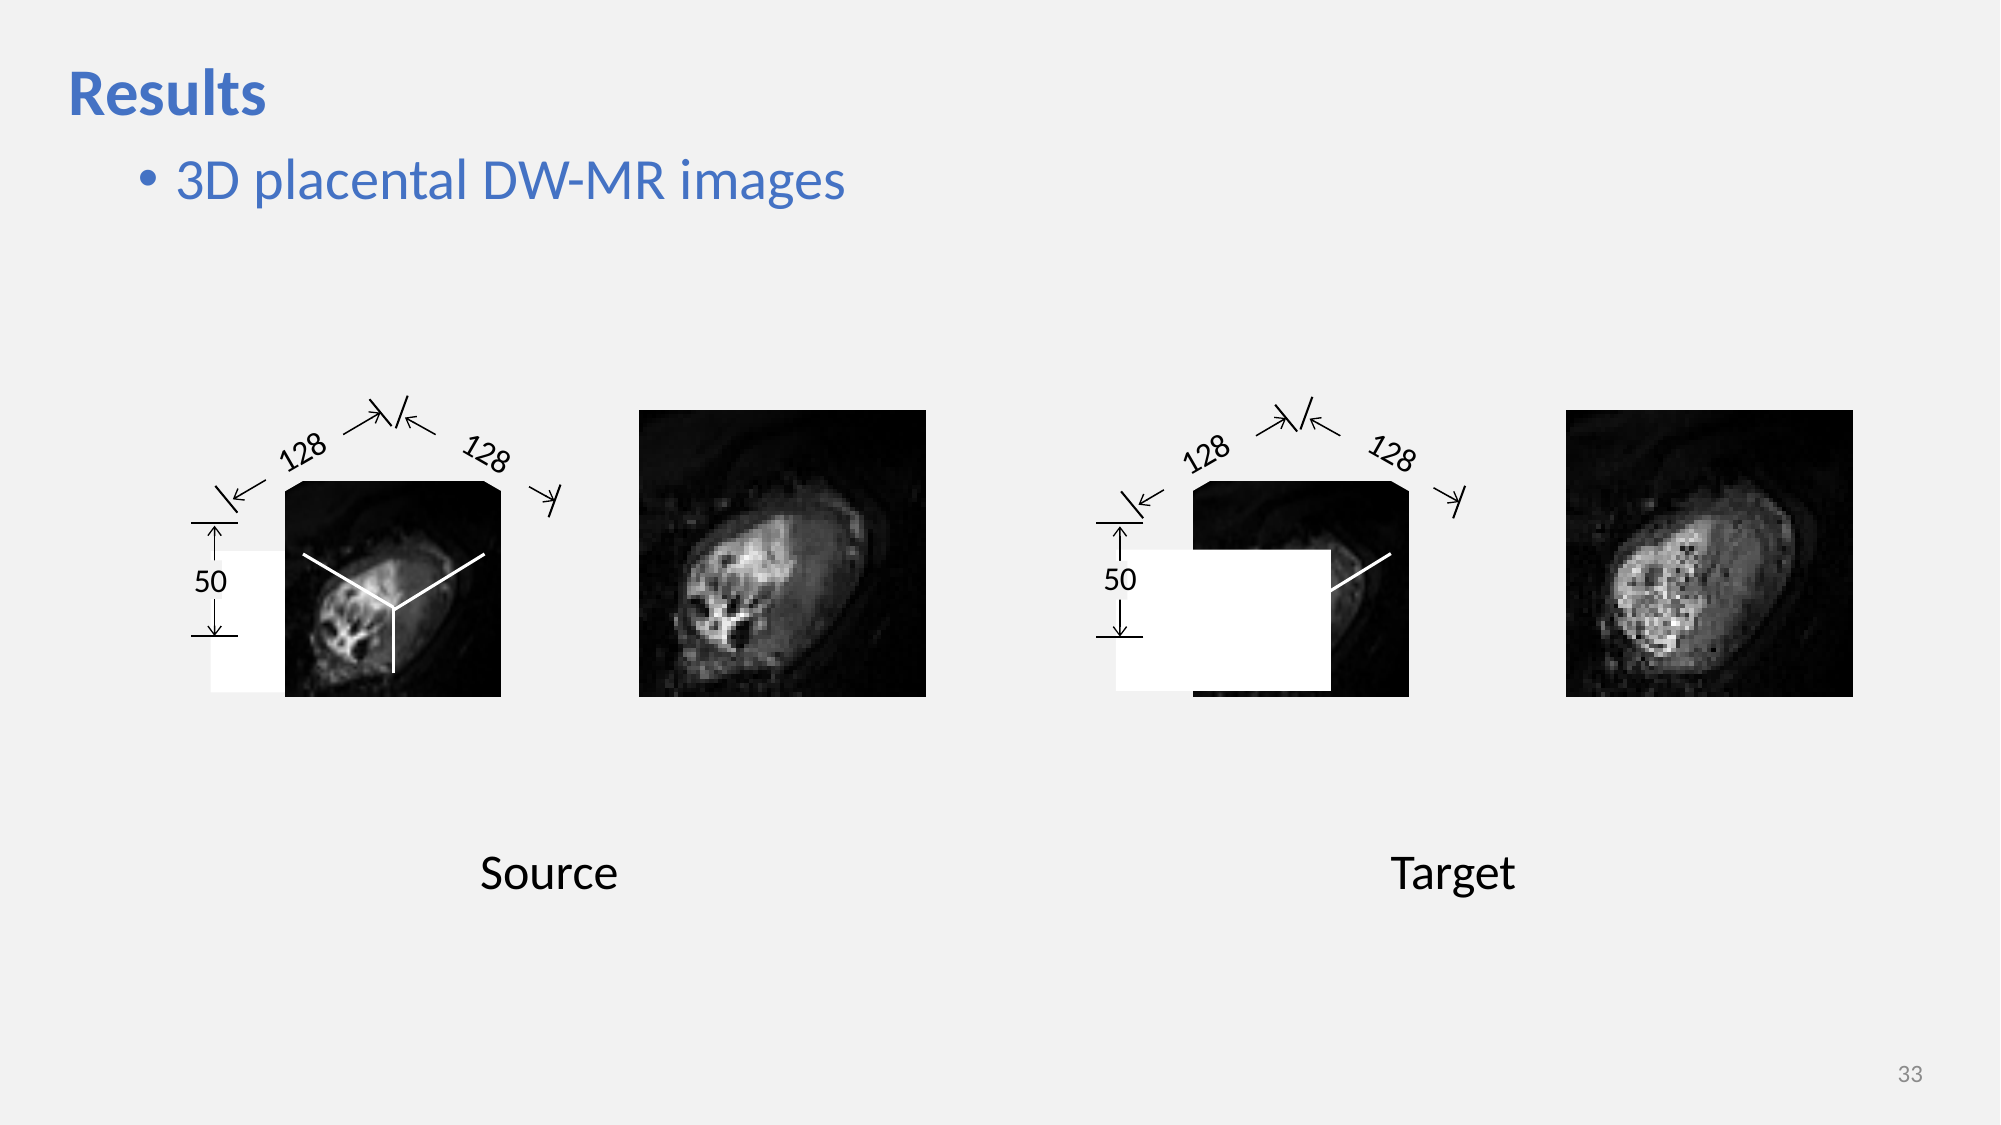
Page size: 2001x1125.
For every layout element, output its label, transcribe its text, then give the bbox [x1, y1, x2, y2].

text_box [1064, 369, 1440, 697]
list 3D placental DW-MR images [123, 141, 1000, 228]
picture [639, 410, 926, 697]
picture [1566, 410, 1853, 697]
title Results [53, 46, 1603, 142]
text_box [154, 368, 535, 697]
slide_number 33 [1488, 1042, 1939, 1103]
